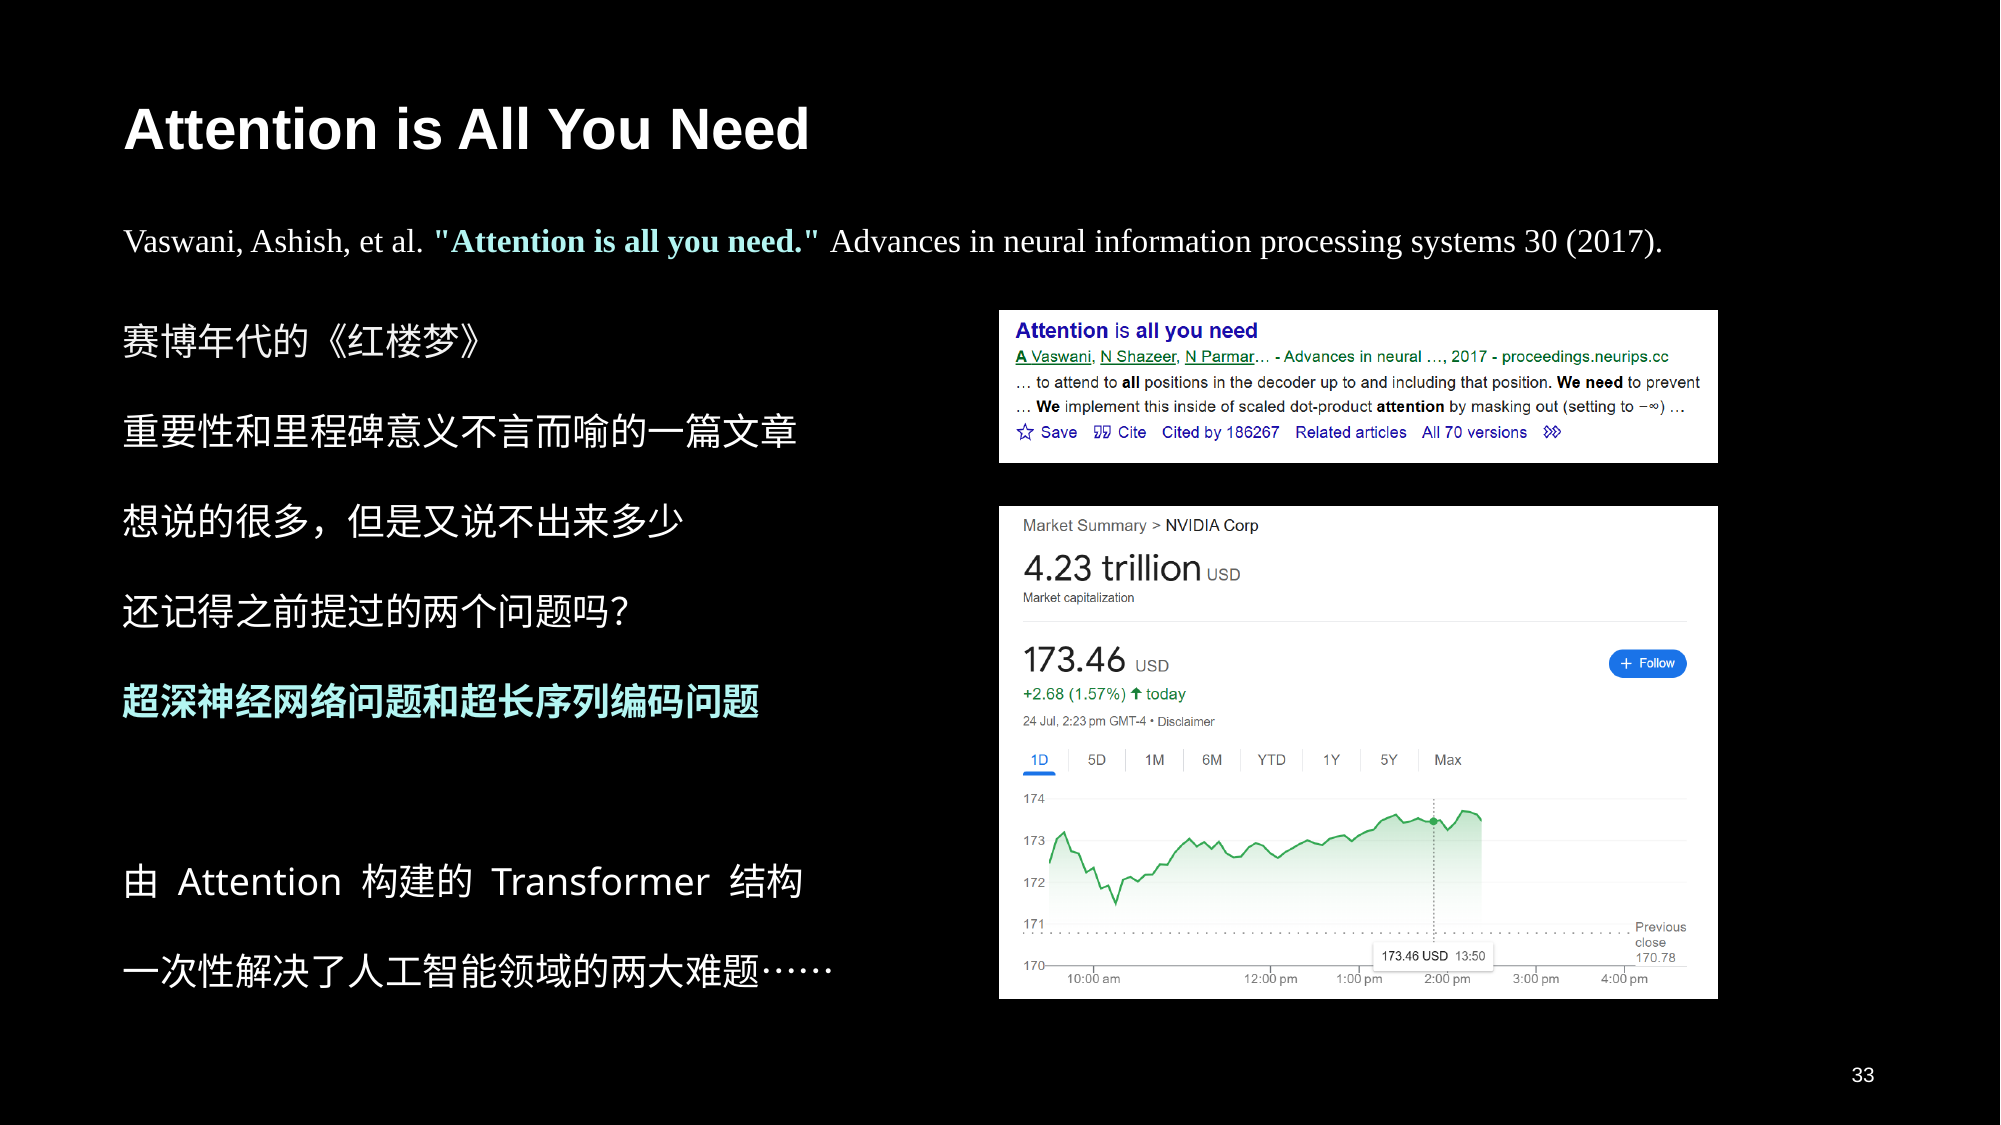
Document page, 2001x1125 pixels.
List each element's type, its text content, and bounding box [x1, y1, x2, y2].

picture [999, 310, 1719, 464]
text_box Vaswani, Ashish, et al. "Attention is all you need." Advances in neural information processing systems 30 (2017). [108, 211, 1890, 267]
slide_number 33 [1289, 1051, 1890, 1097]
title Attention is All You Need [108, 21, 1890, 169]
text_box 赛博年代的《红楼梦》 重要性和里程碑意义不言而喻的一篇文章 想说的很多，但是又说不出来多少 还记得之前提过的两个问题吗？ 超深神经网络问题和超长序列编码问题 由 Attention 构建的 Transformer 结构 一次性解决了人工智能领域的两大难题…… [108, 310, 951, 1001]
picture [999, 506, 1719, 999]
